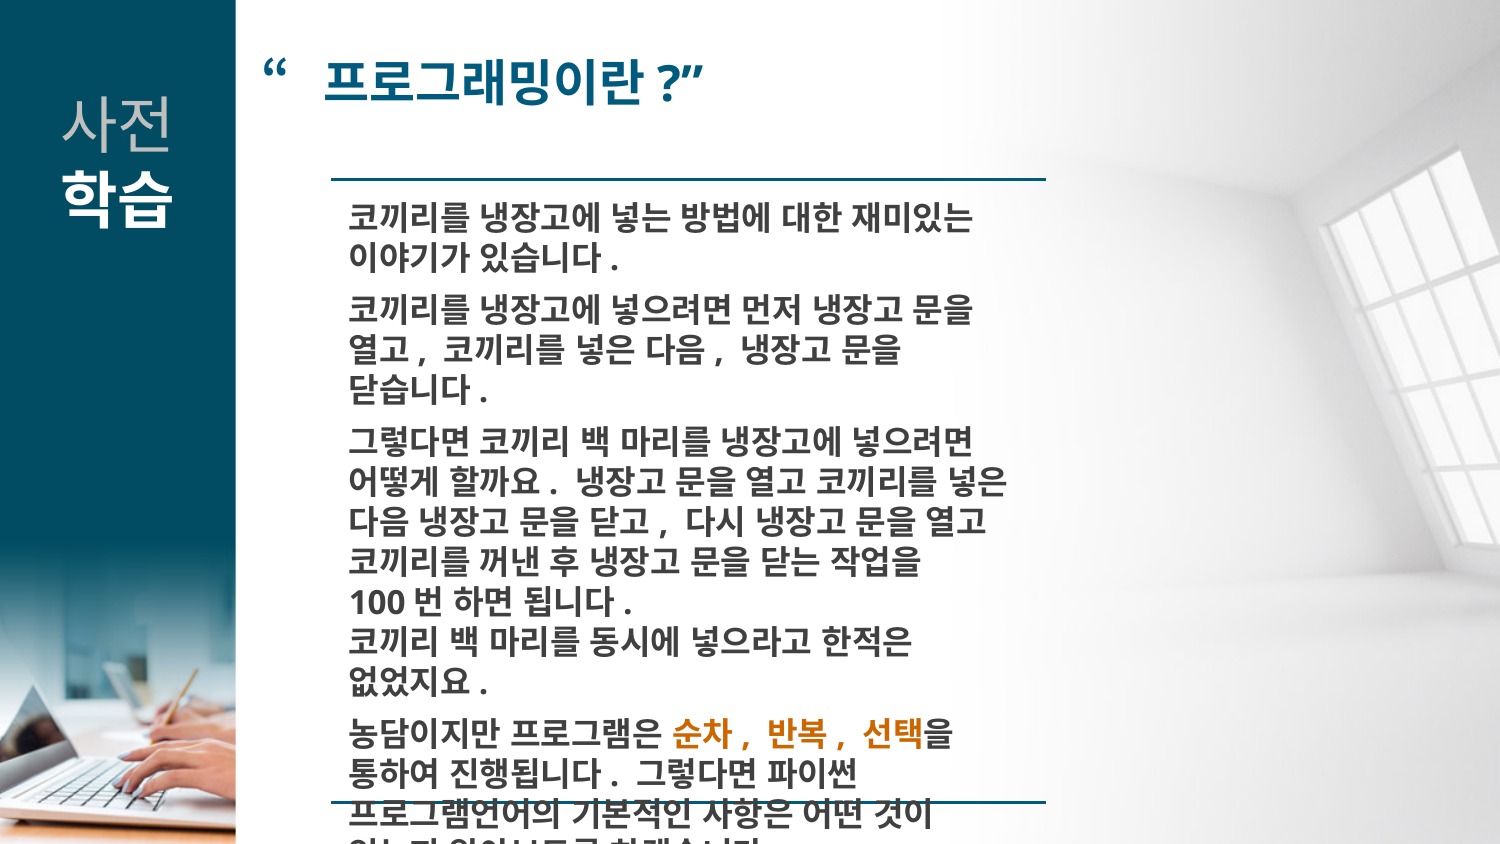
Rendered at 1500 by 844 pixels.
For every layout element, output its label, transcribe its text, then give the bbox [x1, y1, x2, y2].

text_box 코끼리를 냉장고에 넣는 방법에 대한 재미있는 이야기가 있습니다. 코끼리를 냉장고에 넣으려면 먼저 냉장고 문을 열고, 코끼리를 넣은 다음, 냉장고 문을 닫습니다. 그렇다면 코끼리 백 마리를 냉장고에 넣으려면 어떻게 할까요. 냉장고 문을 열고 코끼리를 넣은 다음 냉장고 문을 닫고, 다시 냉장고 문을 열고 코끼리를 꺼낸 후 냉장고 문을 닫는 작업을 100번 하면 됩니다. 코끼리 백 마리를 동시에 넣으라고 한적은 없었지요. 농담이지만 프로그램은 순차, 반복, 선택을 통하여 진행됩니다. 그렇다면 파이썬 프로그램언어의 기본적인 사항은 어떤 것이 있는지 알아보도록 하겠습니다. [327, 186, 1046, 844]
picture [0, 0, 1500, 844]
text_box 사전 학습 [6, 75, 230, 247]
text_box “프로그래밍이란?” [246, 43, 718, 119]
